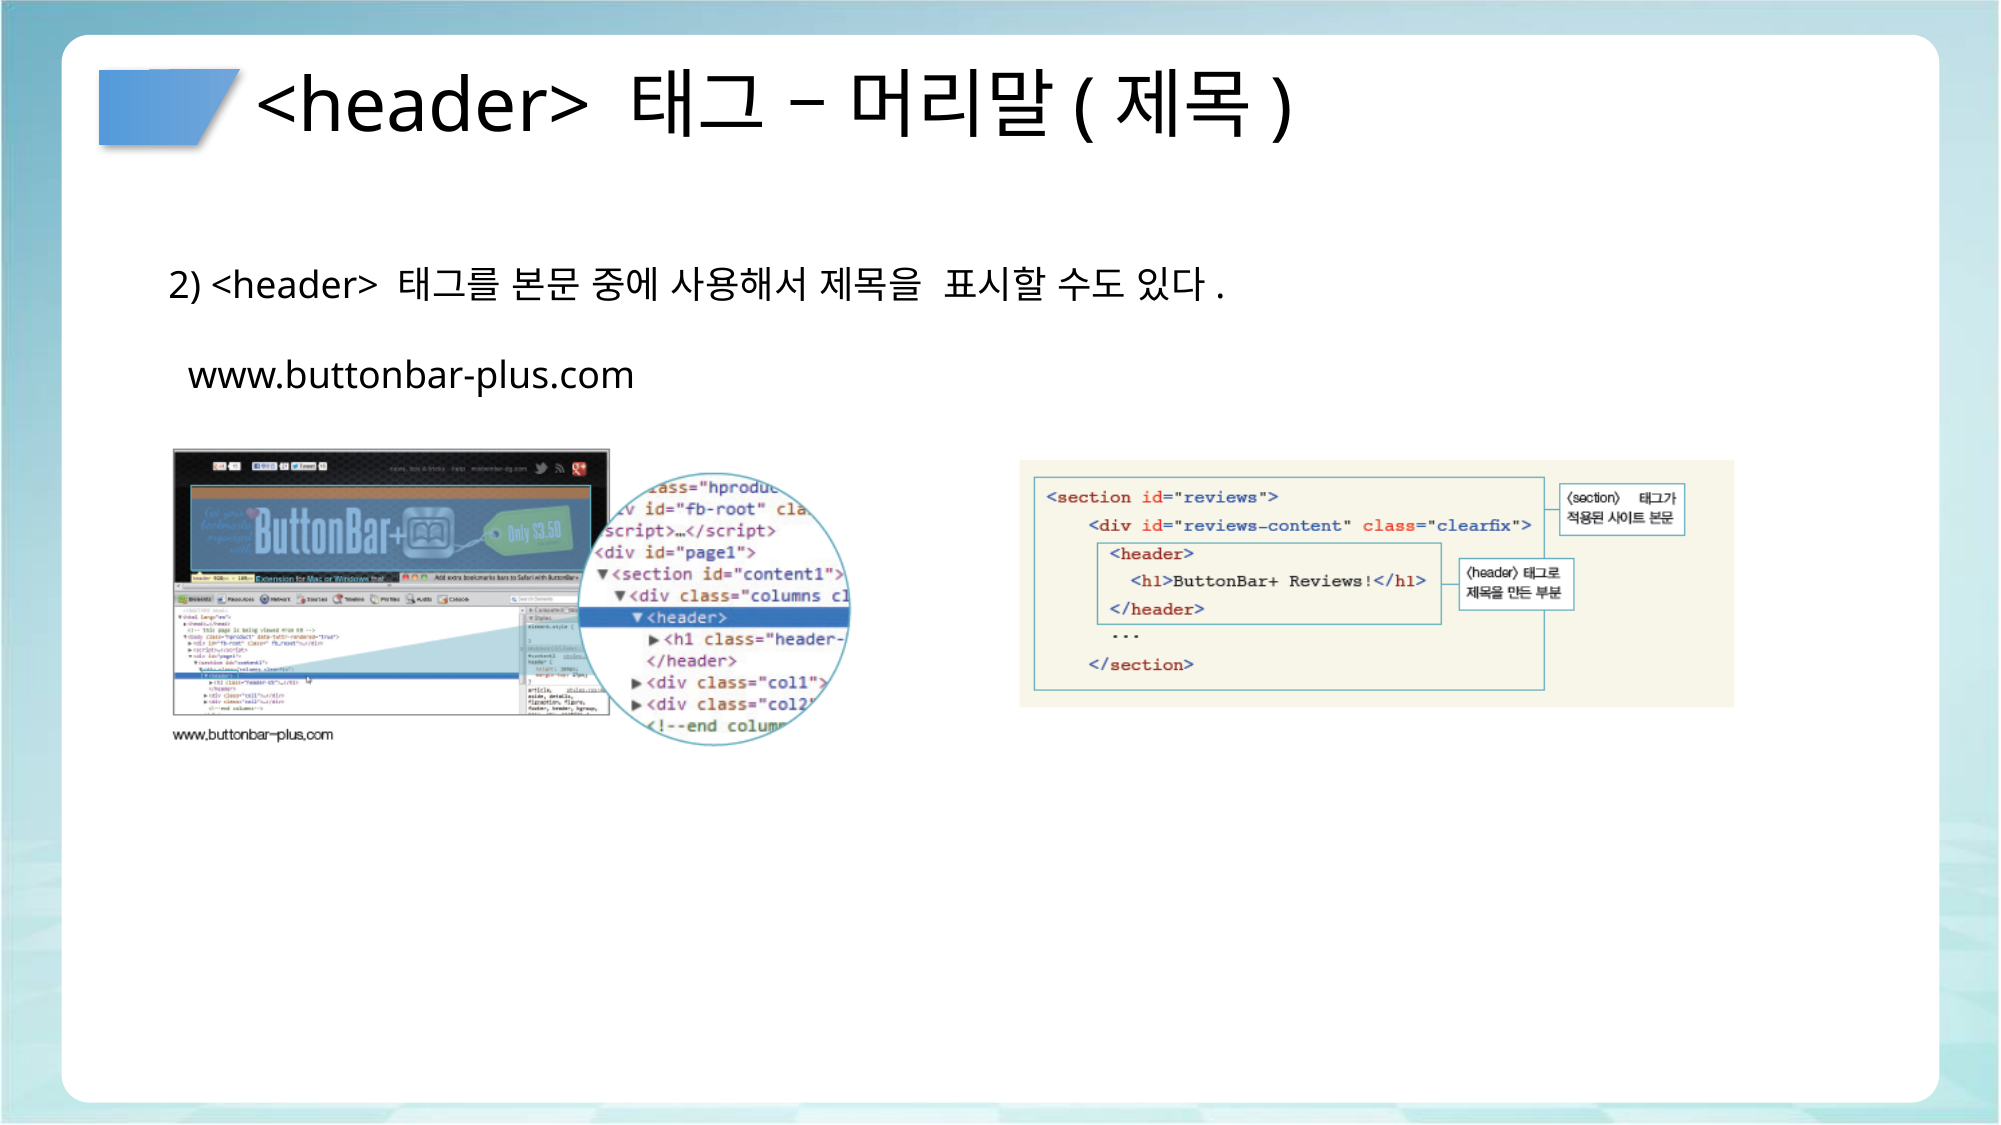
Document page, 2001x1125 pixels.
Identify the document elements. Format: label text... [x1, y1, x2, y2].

title <header> 태그 – 머리말(제목) [240, 49, 1809, 165]
picture [0, 0, 2001, 1125]
text_box 2) <header> 태그를 본문 중에 사용해서 제목을 표시할 수도 있다. www.buttonbar-plus.com [153, 208, 1777, 404]
